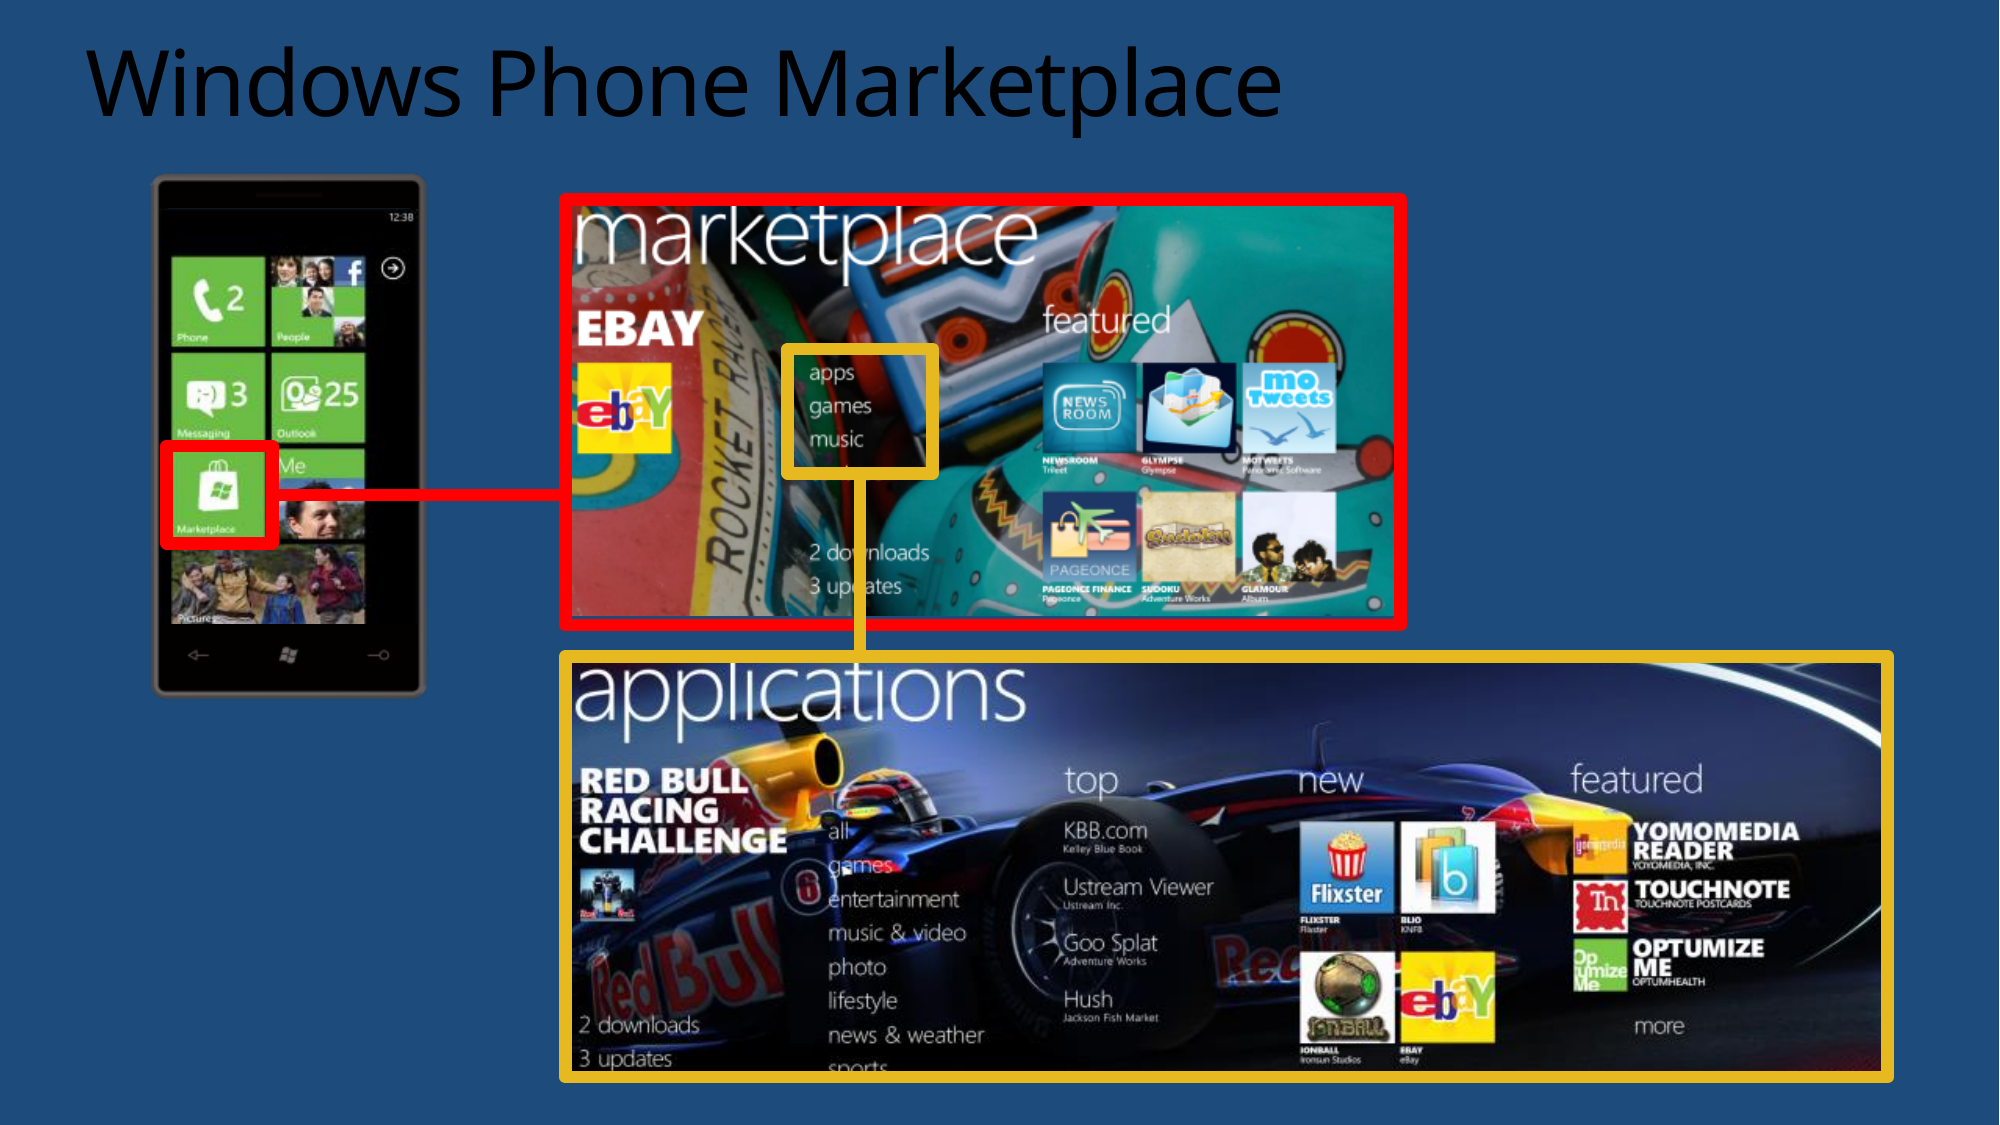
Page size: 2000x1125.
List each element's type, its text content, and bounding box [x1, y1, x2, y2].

text_box [866, 622, 1401, 626]
picture [565, 199, 1401, 616]
picture [565, 656, 1888, 1078]
title Windows Phone Marketplace [85, 37, 1914, 138]
picture [145, 168, 433, 705]
